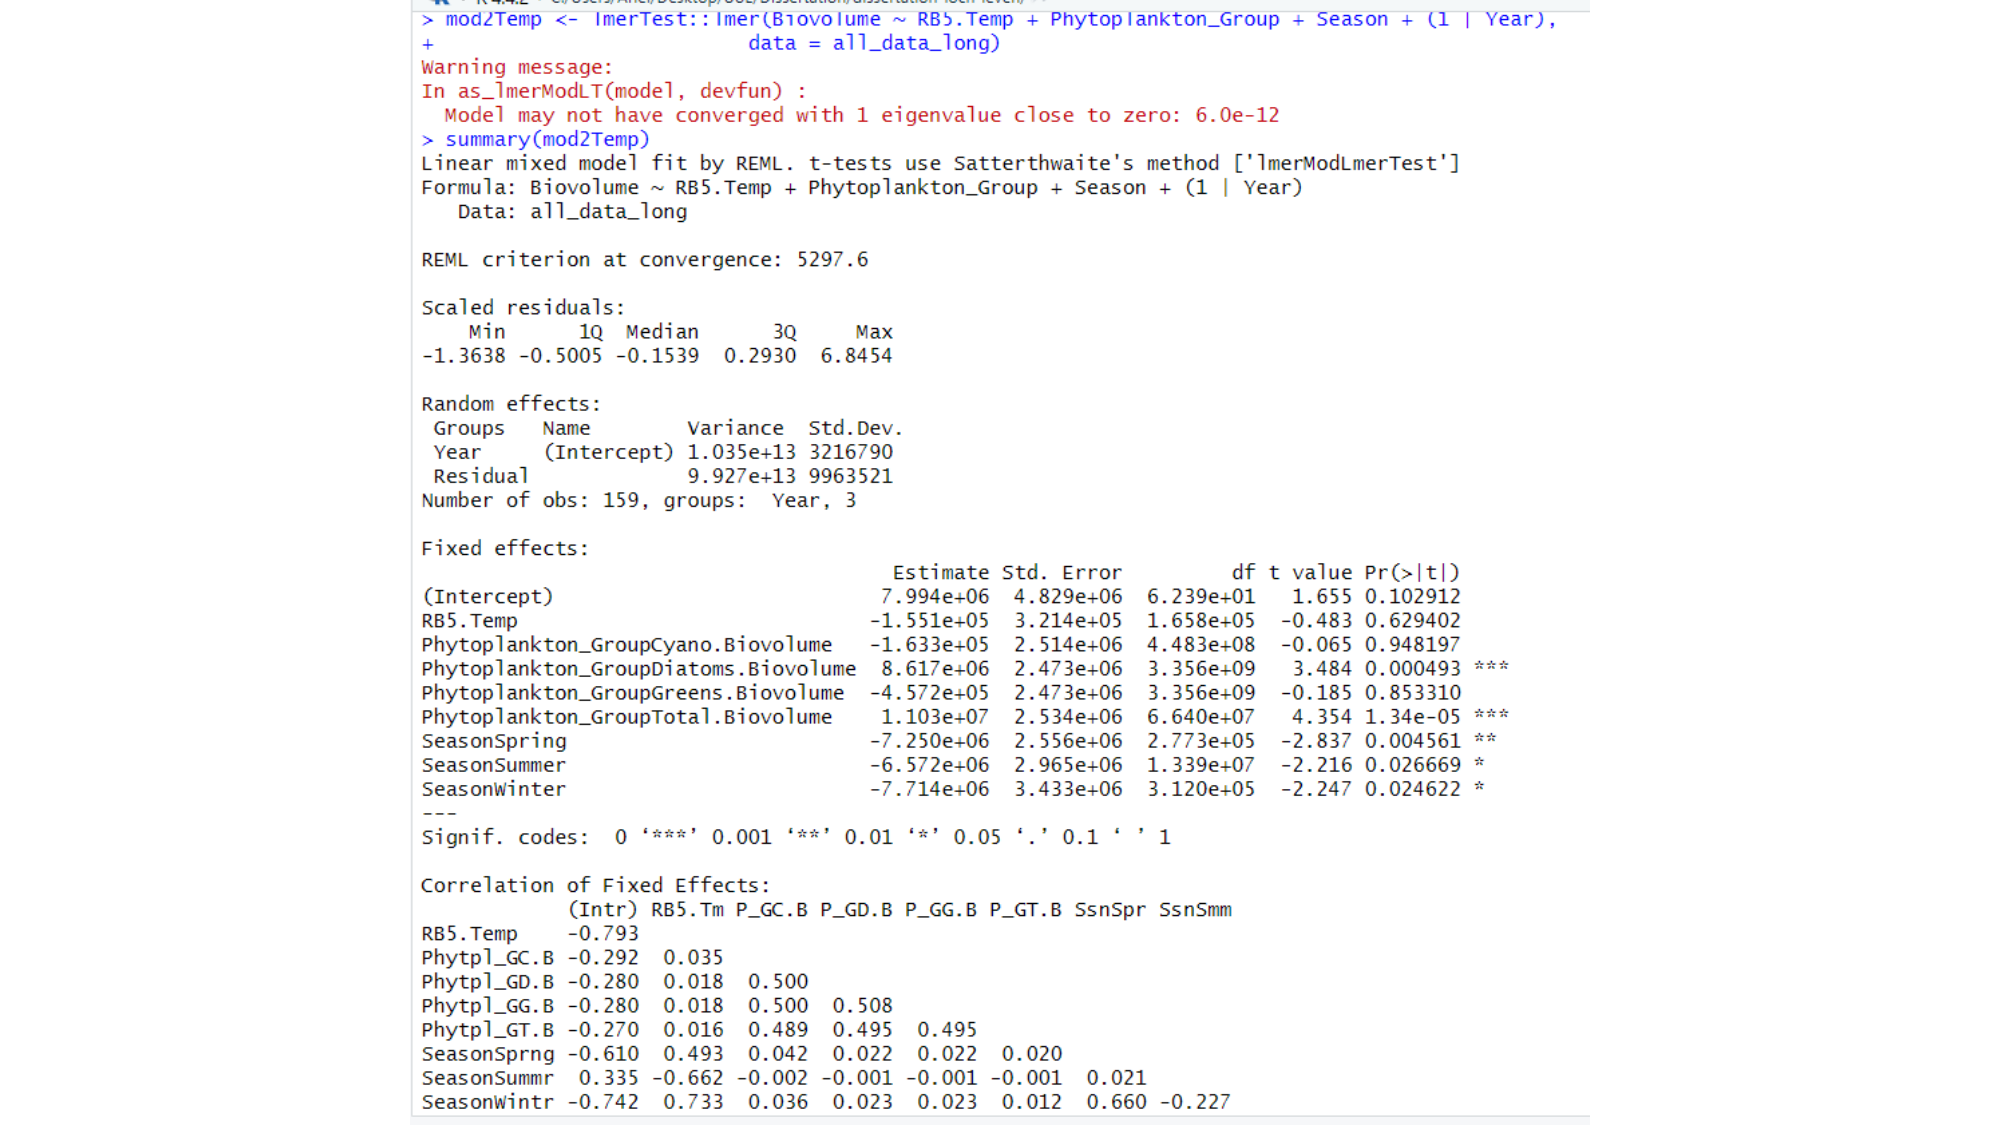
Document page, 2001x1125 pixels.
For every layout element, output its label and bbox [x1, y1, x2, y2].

picture [410, 0, 1590, 1125]
